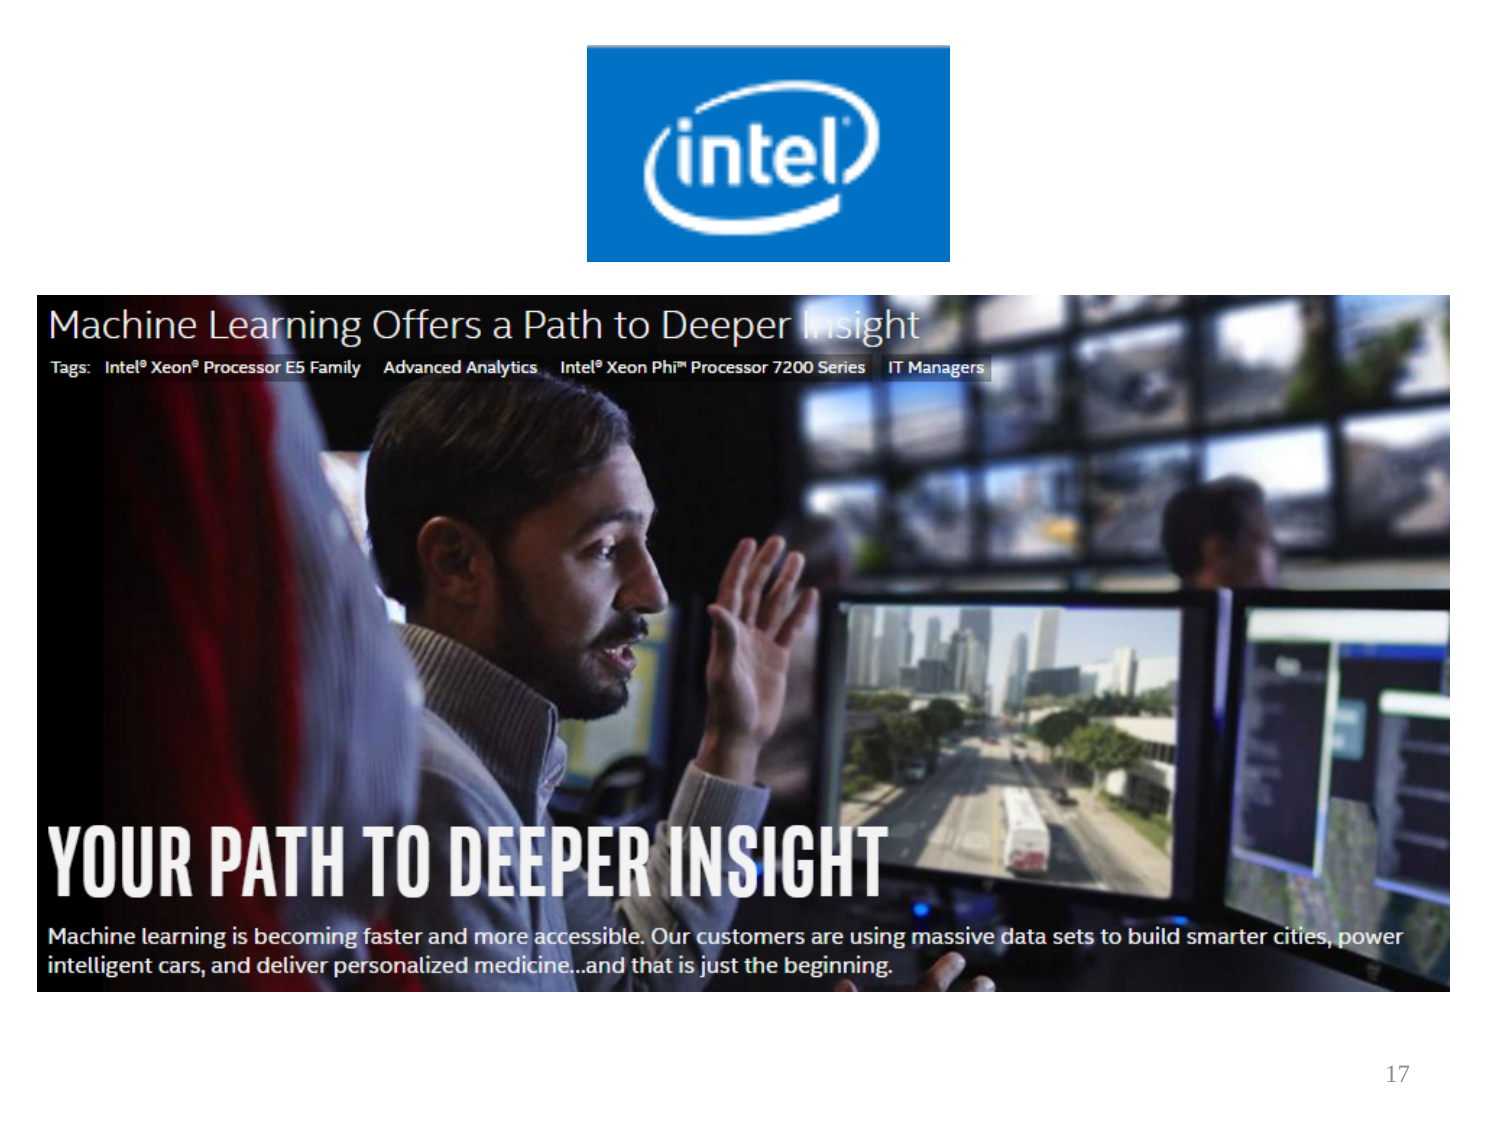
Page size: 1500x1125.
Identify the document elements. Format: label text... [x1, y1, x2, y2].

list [37, 295, 1451, 992]
slide_number 17 [1074, 1042, 1425, 1103]
picture [587, 45, 951, 262]
